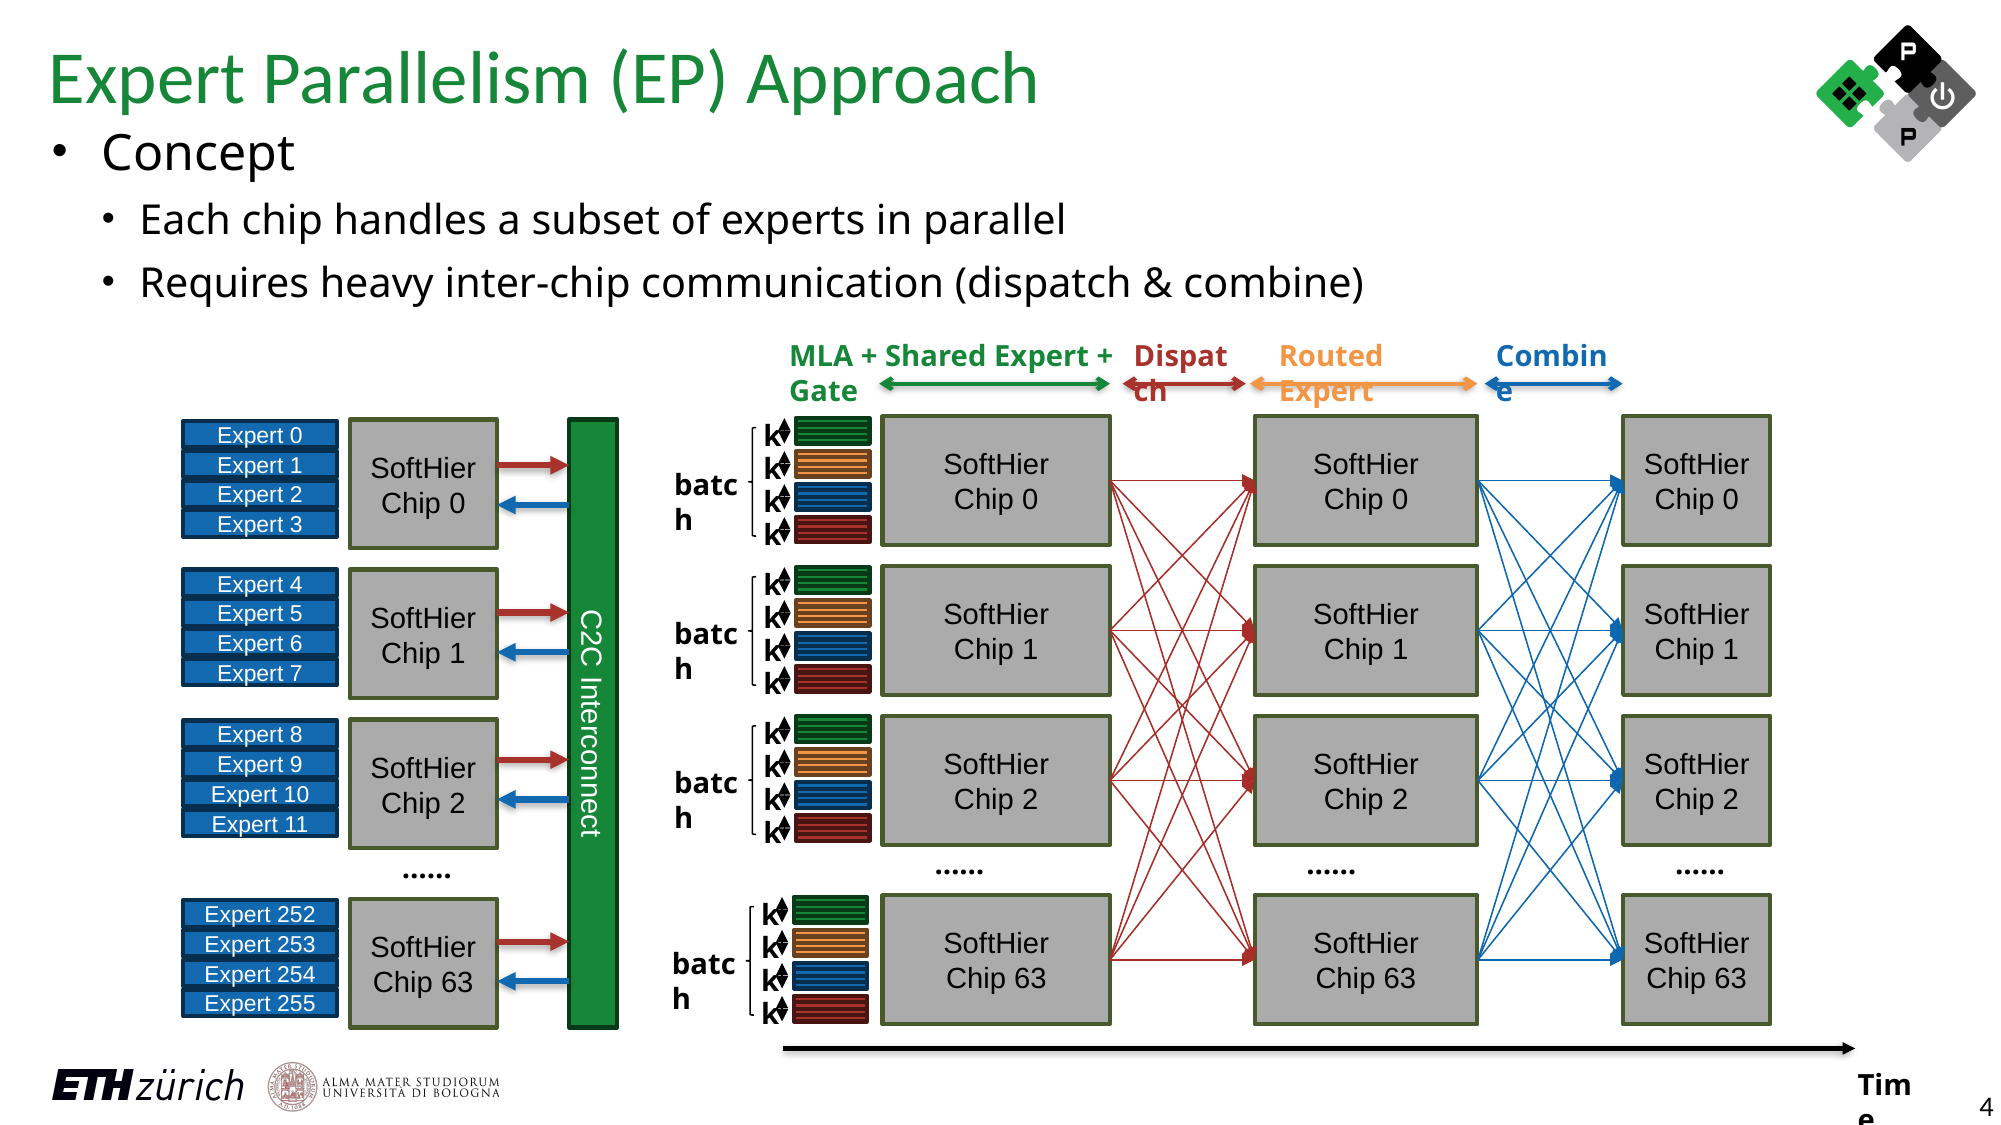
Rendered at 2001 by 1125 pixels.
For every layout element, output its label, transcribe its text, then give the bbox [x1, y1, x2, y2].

text_box SoftHier Chip 2 [880, 714, 1102, 847]
picture [51, 1069, 244, 1101]
text_box Expert 1 [181, 449, 339, 478]
slide_number 4 [1940, 1079, 2000, 1125]
text_box Combine [1487, 329, 1628, 415]
text_box SoftHier Chip 1 [880, 564, 1102, 697]
text_box C2C Interconnect [567, 417, 619, 1030]
text_box …… [1291, 838, 1470, 888]
text_box Dispatch [1118, 329, 1250, 415]
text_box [1477, 480, 1623, 779]
text_box SoftHier Chip 0 [1253, 414, 1479, 547]
text_box Expert 253 [181, 928, 339, 958]
text_box SoftHier Chip 1 [348, 567, 499, 700]
text_box SoftHier Chip 1 [1261, 564, 1470, 697]
text_box SoftHier Chip 0 [348, 417, 499, 550]
text_box SoftHier Chip 2 [1629, 714, 1772, 847]
text_box SoftHier Chip 0 [1621, 414, 1772, 547]
picture [1815, 24, 1977, 163]
text_box Expert 6 [181, 627, 339, 657]
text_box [1477, 780, 1623, 959]
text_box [656, 888, 868, 1031]
text_box SoftHier Chip 63 [348, 897, 499, 1030]
text_box Expert 2 [181, 478, 339, 508]
text_box SoftHier Chip 63 [880, 893, 1112, 1026]
text_box Expert 8 [181, 718, 339, 748]
text_box Expert 4 [181, 567, 339, 597]
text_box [659, 707, 870, 850]
text_box Expert 5 [181, 597, 339, 627]
text_box Expert Parallelism (EP) Approach [49, 27, 1959, 130]
text_box Expert 252 [181, 898, 339, 928]
text_box Expert 9 [181, 748, 339, 778]
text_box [1109, 480, 1255, 779]
picture [322, 1074, 500, 1097]
text_box …… [387, 841, 519, 892]
text_box Routed Expert [1264, 329, 1487, 415]
text_box SoftHier Chip 2 [348, 717, 499, 850]
text_box Expert 11 [181, 807, 339, 838]
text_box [659, 558, 870, 701]
text_box SoftHier Chip 63 [1253, 893, 1479, 1026]
text_box MLA + Shared Expert + Gate [774, 329, 1118, 415]
text_box Expert 255 [181, 987, 339, 1018]
text_box Concept Each chip handles a subset of experts in parallel Requires heavy inter-chip communication (dispatch & combine) [51, 112, 1504, 306]
text_box Expert 3 [181, 508, 339, 539]
text_box Expert 10 [181, 778, 339, 807]
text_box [1109, 780, 1255, 959]
text_box Expert 7 [181, 657, 339, 687]
text_box …… [1660, 838, 1792, 888]
text_box Expert 254 [181, 958, 339, 987]
picture [266, 1062, 319, 1113]
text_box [659, 409, 870, 552]
text_box SoftHier Chip 63 [1621, 893, 1772, 1026]
text_box SoftHier Chip 1 [1629, 564, 1772, 697]
text_box …… [919, 838, 1052, 888]
text_box Time [1842, 1058, 1940, 1125]
text_box SoftHier Chip 0 [880, 415, 1112, 547]
text_box Expert 0 [181, 419, 339, 449]
text_box SoftHier Chip 2 [1261, 714, 1470, 847]
